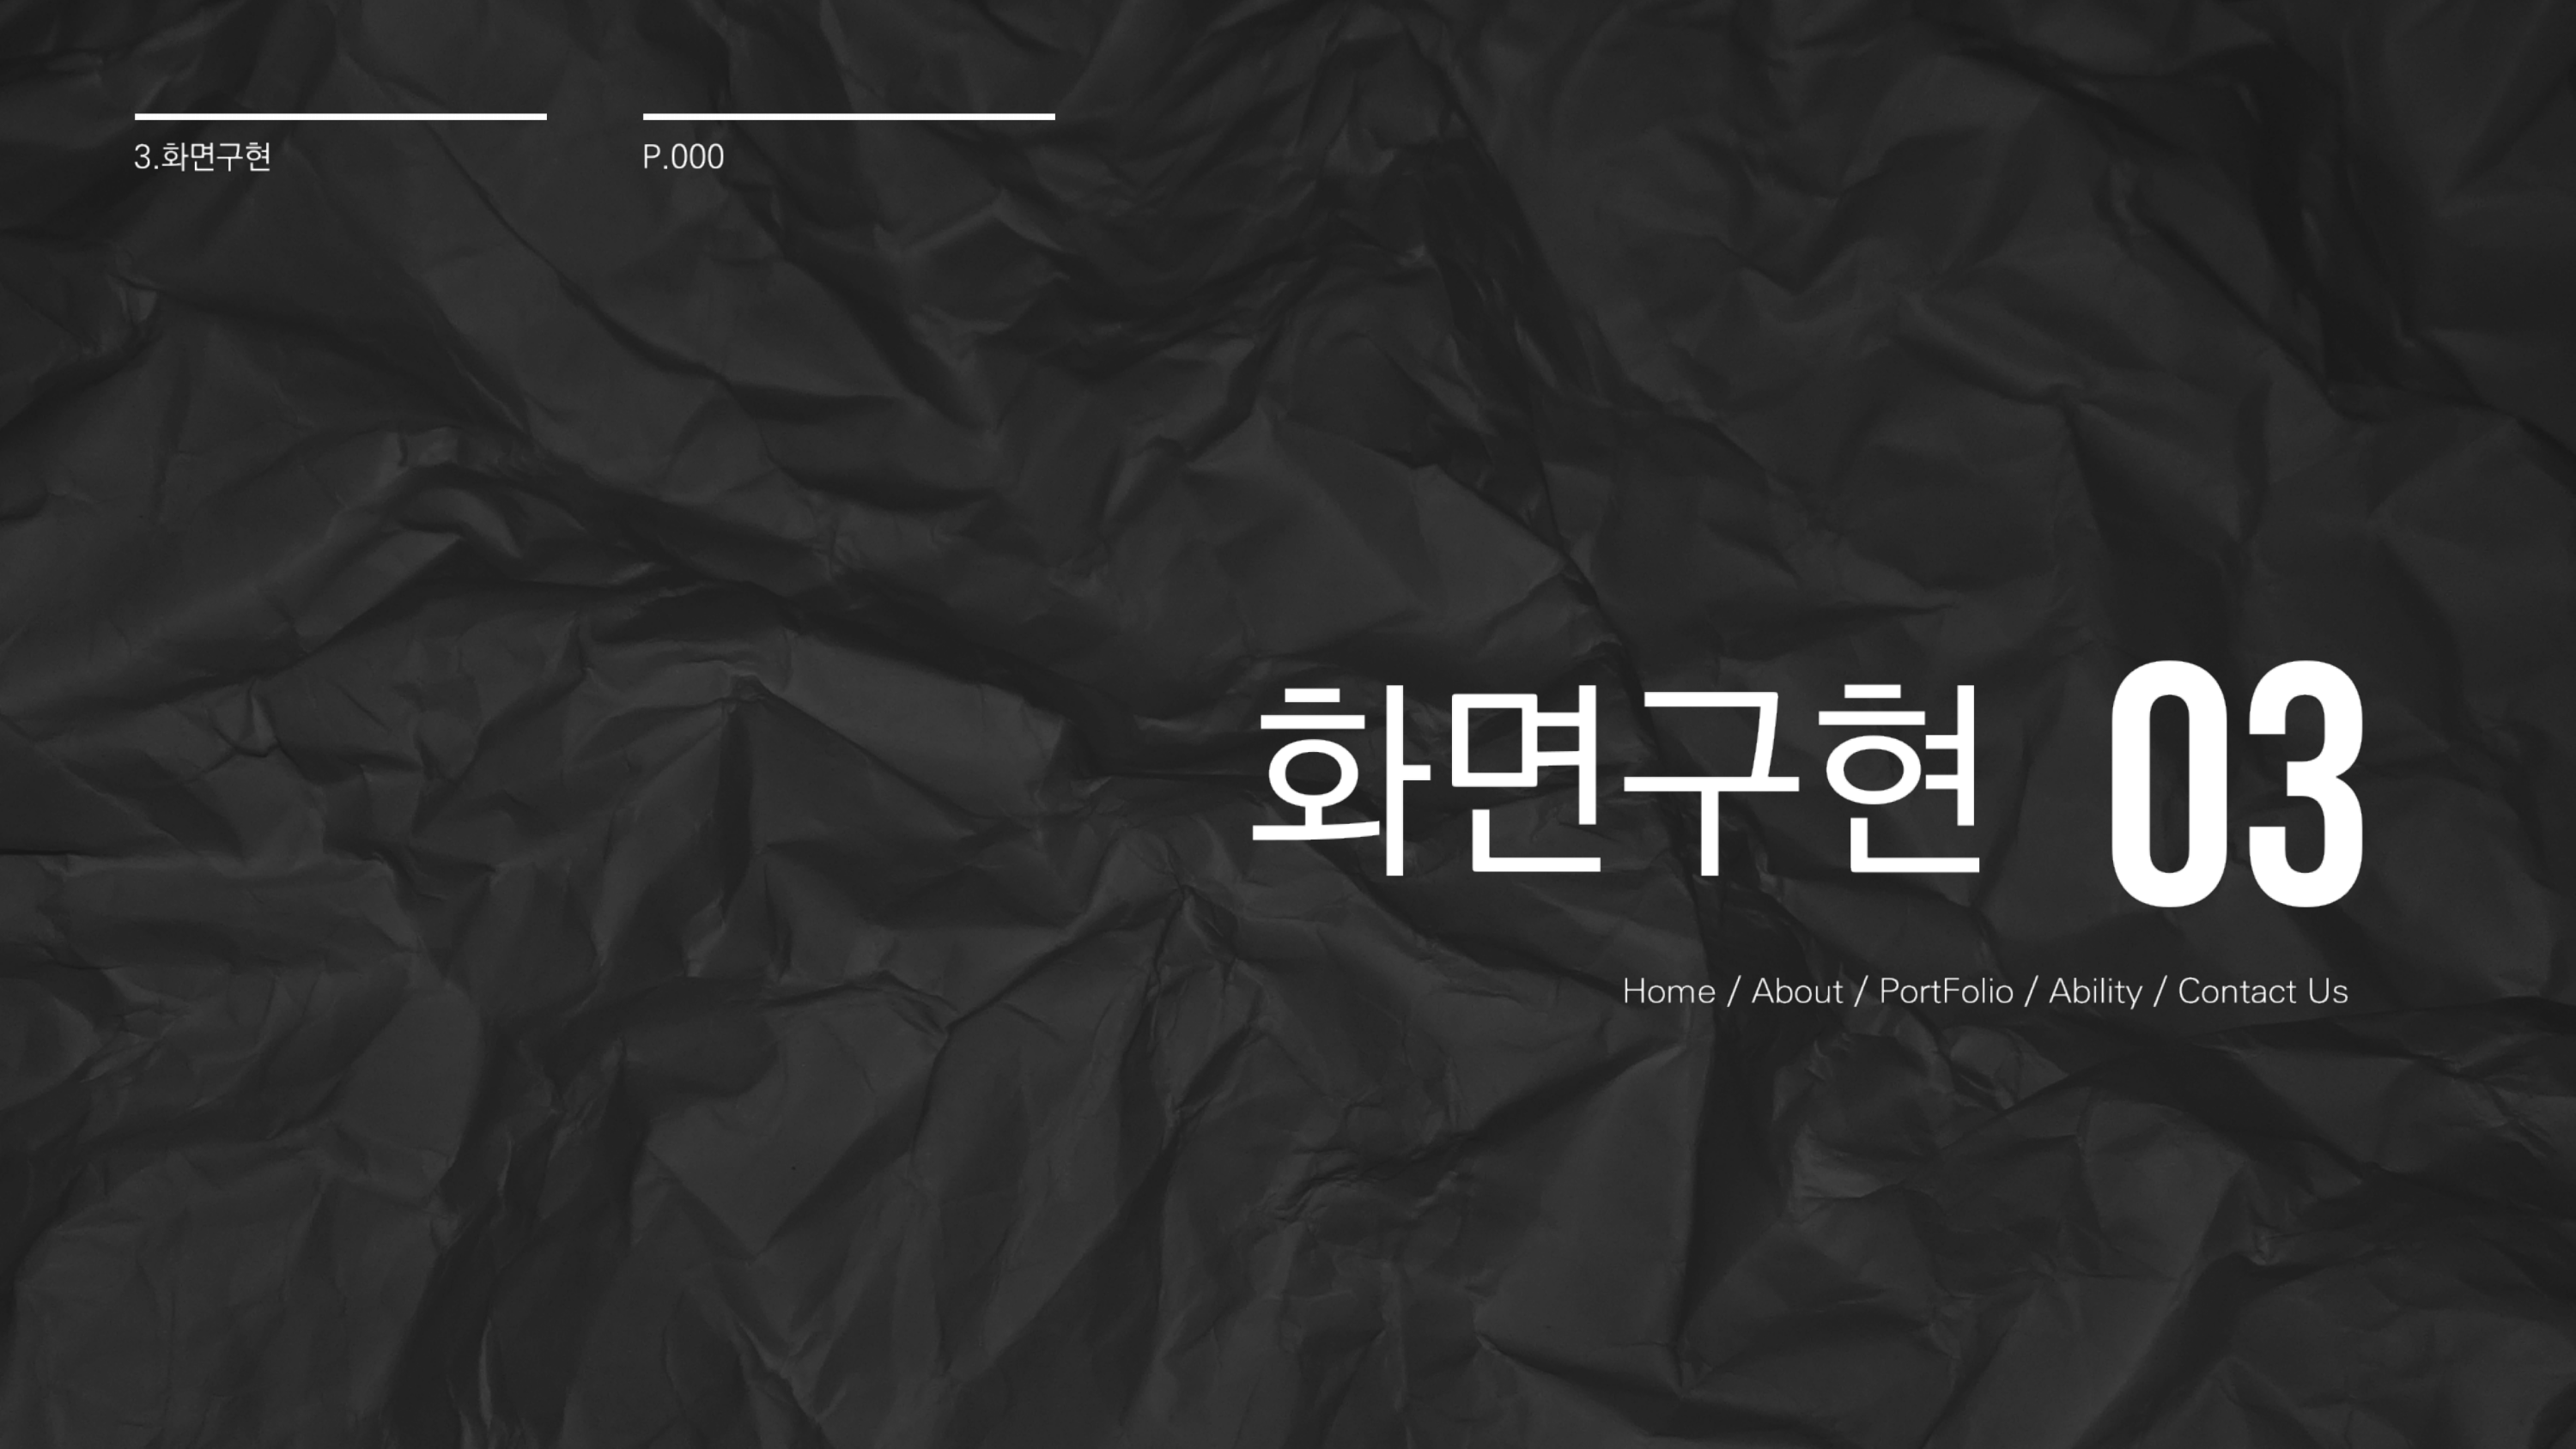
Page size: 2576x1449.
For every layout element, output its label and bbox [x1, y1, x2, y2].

picture [128, 128, 285, 197]
text_box [641, 112, 1055, 120]
text_box [133, 112, 548, 120]
picture [1212, 543, 2530, 1164]
picture [636, 128, 738, 197]
text_box [0, 0, 2576, 1449]
